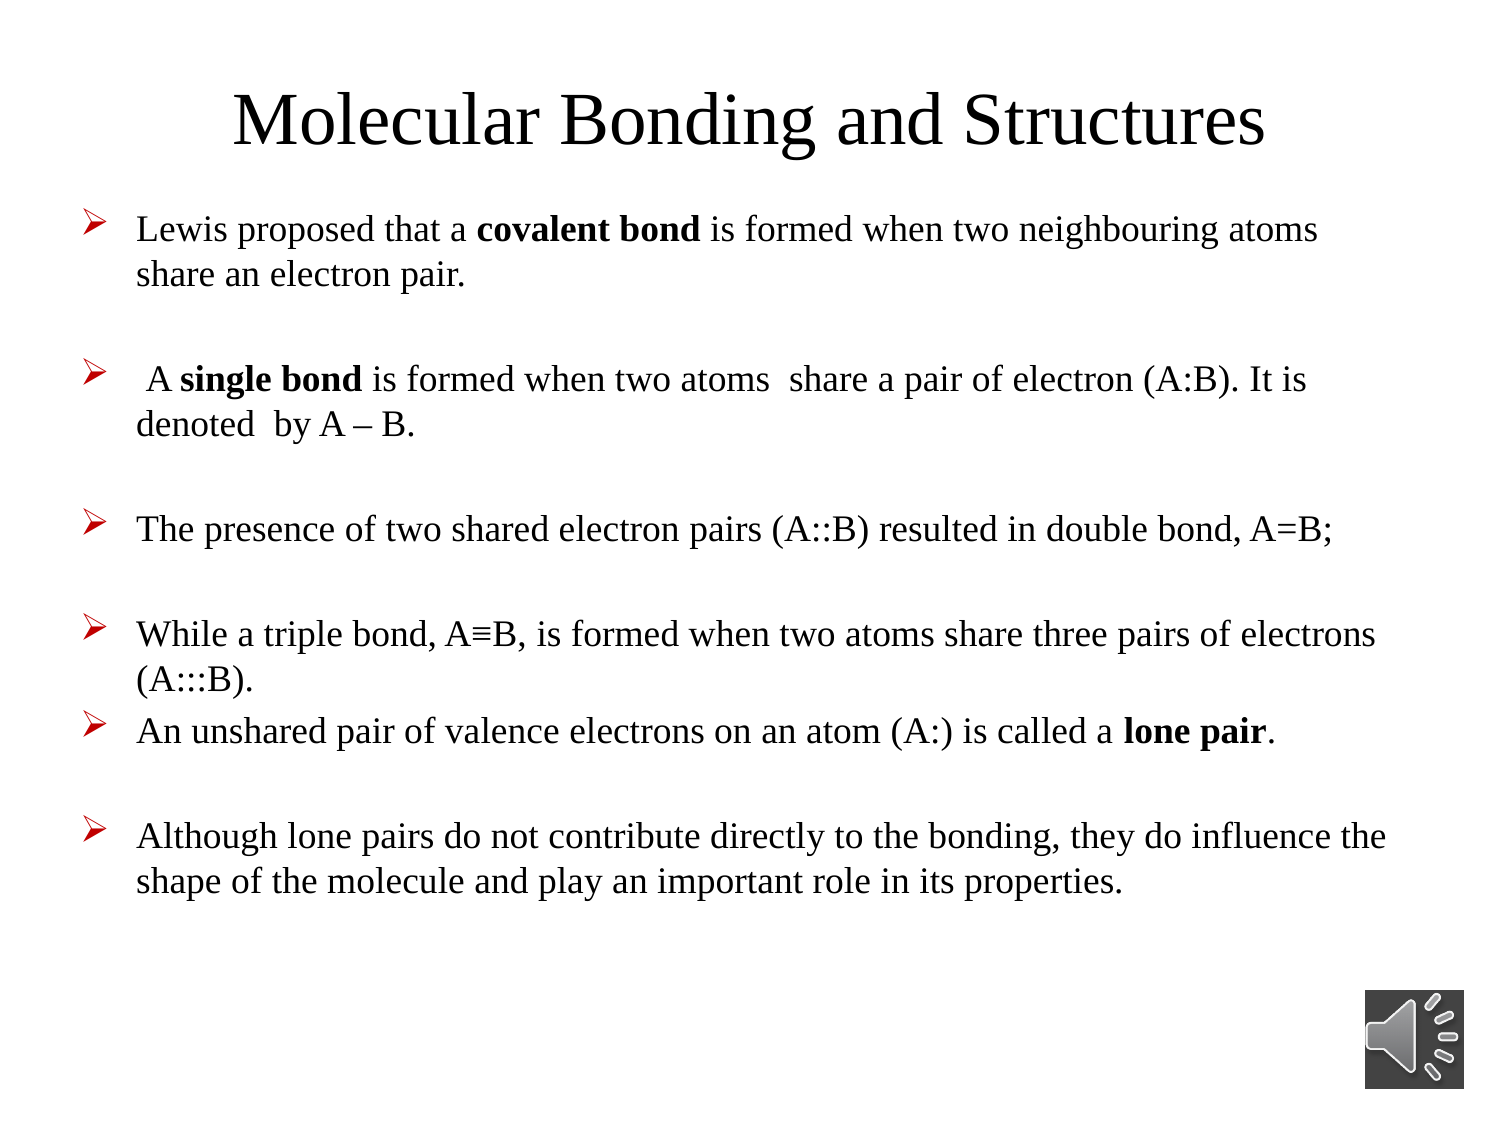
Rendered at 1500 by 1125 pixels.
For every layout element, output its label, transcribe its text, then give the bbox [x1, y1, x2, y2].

title Molecular Bonding and Structures [75, 45, 1425, 185]
list Lewis proposed that a covalent bond is formed when two neighbouring atoms share an electron pair. A single bond is formed when two atoms share a pair of electron (A:B). It is denoted by A – B. The presence of two shared electron pairs (A::B) resulted in double bond, A=B; While a triple bond, A≡B, is formed when two atoms share three pairs of electrons (A:::B). An unshared pair of valence electrons on an atom (A:) is called a lone pair. Although lone pairs do not contribute directly to the bonding, they do influence the shape of the molecule and play an important role in its properties. [64, 196, 1415, 939]
picture [1364, 989, 1465, 1090]
